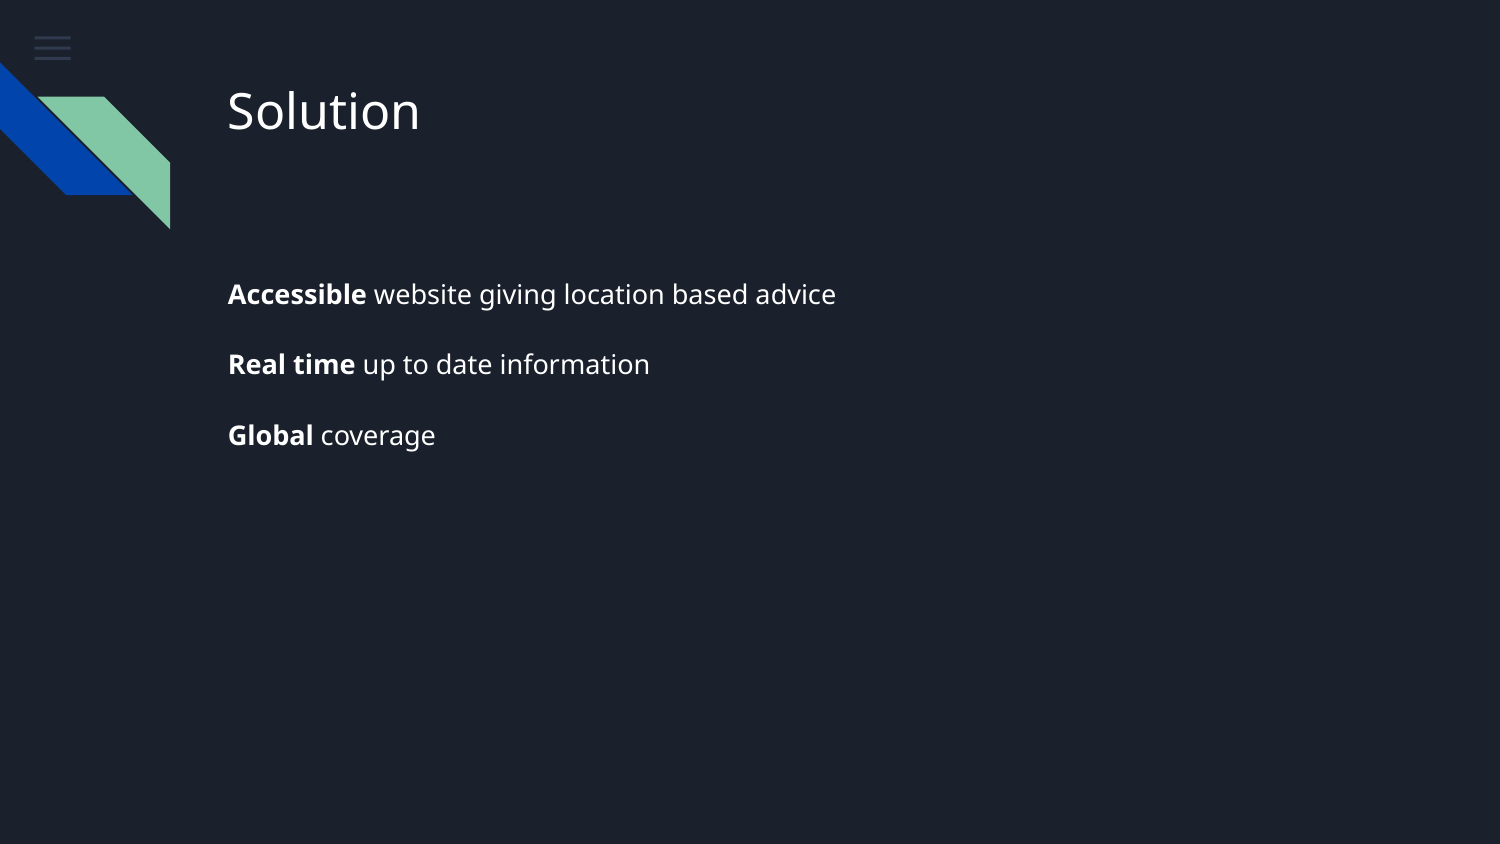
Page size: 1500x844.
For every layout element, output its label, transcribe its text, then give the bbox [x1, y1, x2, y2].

list Accessible website giving location based advice Real time up to date information Global coverage [212, 257, 1368, 735]
title Solution [212, 64, 1368, 215]
